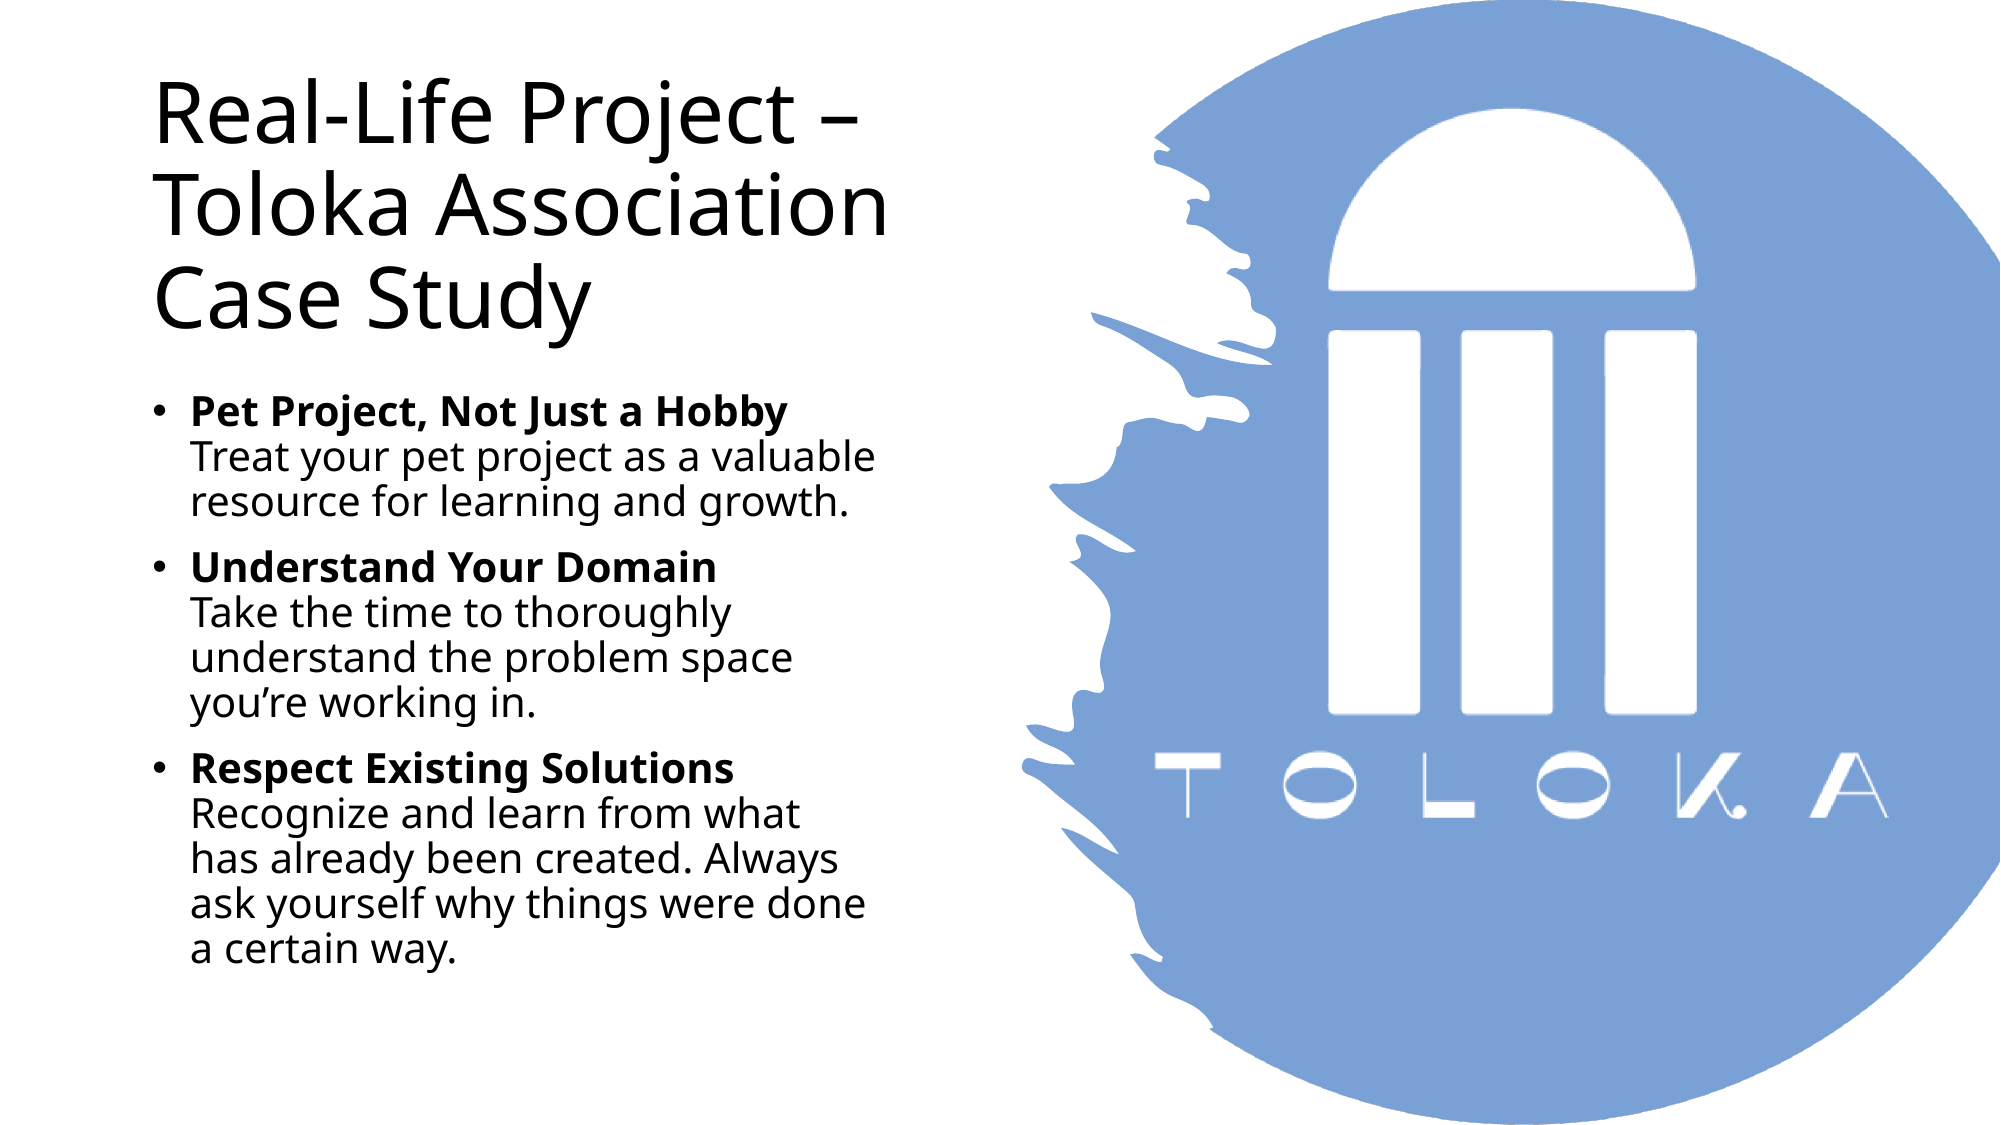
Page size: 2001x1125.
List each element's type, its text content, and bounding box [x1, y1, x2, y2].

picture [1021, 0, 2000, 1125]
list Pet Project, Not Just a Hobby Treat your pet project as a valuable resource for learning and growth. Understand Your Domain Take the time to thoroughly understand the problem space you’re working in. Respect Existing Solutions Recognize and learn from what has already been created. Always ask yourself why things were done a certain way. [137, 382, 896, 1014]
title Real-Life Project – Toloka Association Case Study [137, 59, 999, 357]
text_box [0, 0, 1021, 1125]
